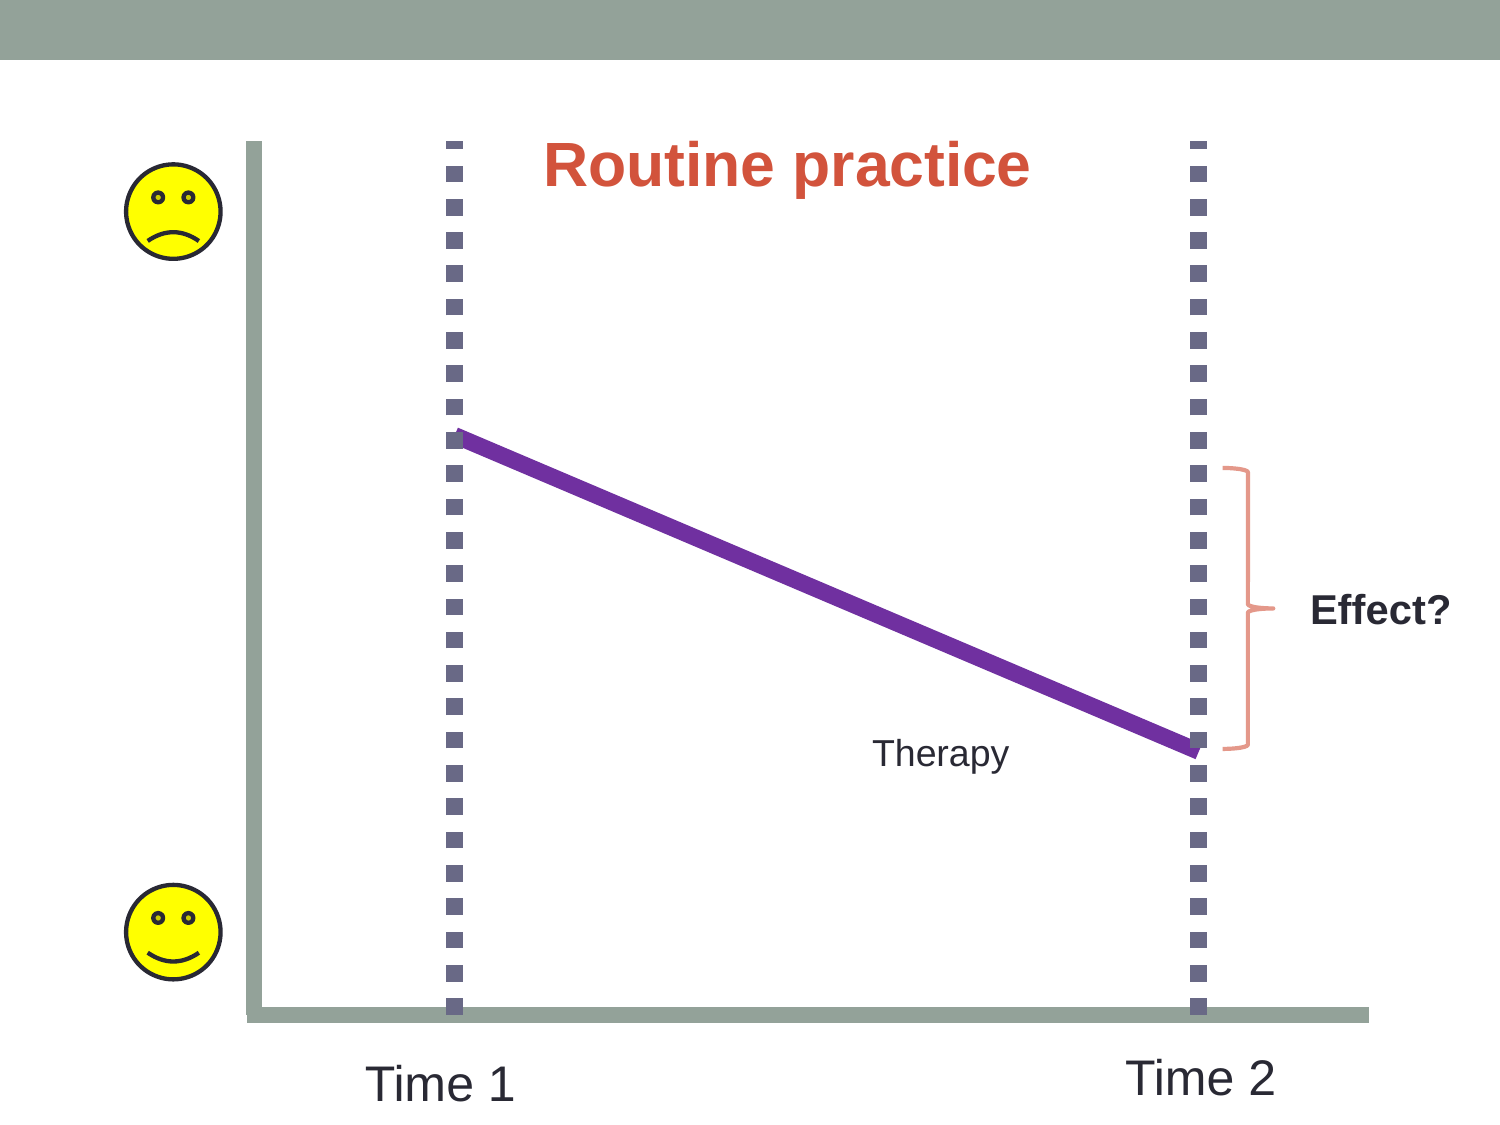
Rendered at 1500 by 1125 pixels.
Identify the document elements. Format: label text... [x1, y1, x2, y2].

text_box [463, 435, 1195, 752]
text_box Time 1 [350, 1043, 531, 1119]
text_box Time 2 [1110, 1038, 1291, 1114]
text_box Effect? [1295, 575, 1500, 641]
text_box [123, 162, 223, 261]
text_box [123, 882, 223, 982]
text_box Routine practice [528, 117, 1055, 208]
text_box Therapy [857, 761, 1025, 781]
text_box [1222, 467, 1275, 750]
